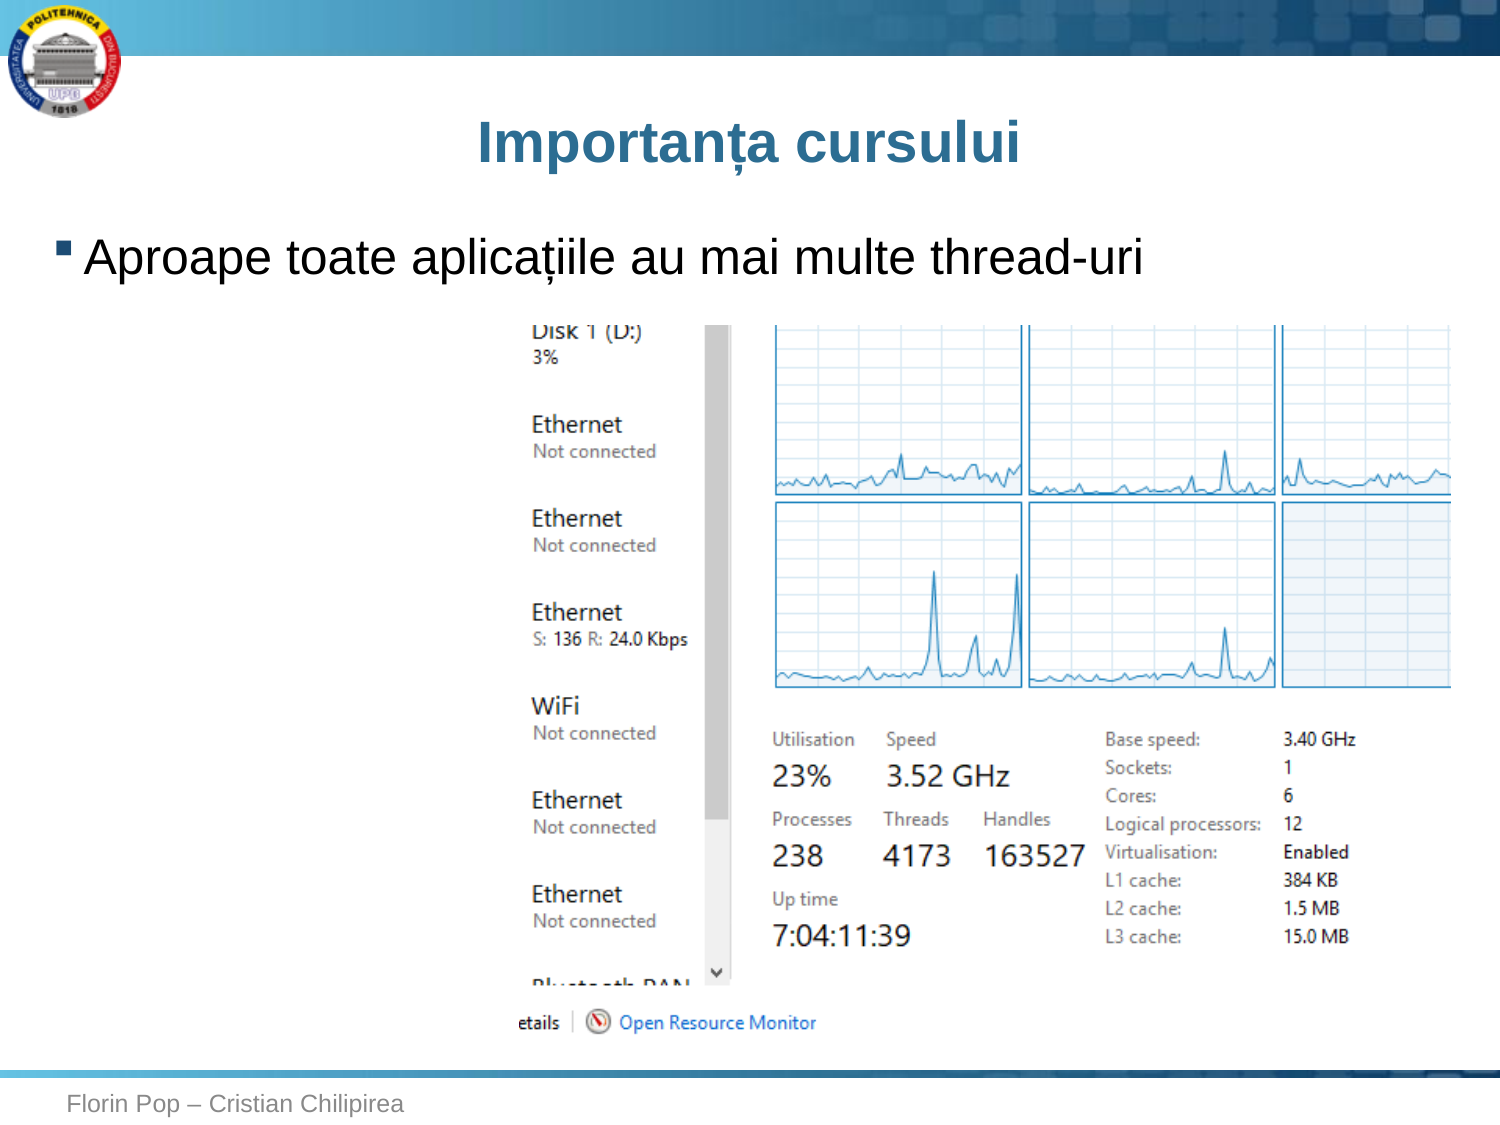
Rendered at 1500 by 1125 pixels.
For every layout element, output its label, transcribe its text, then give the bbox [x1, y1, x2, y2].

picture [0, 0, 1500, 118]
footer Florin Pop – Cristian Chilipirea [51, 1083, 1157, 1125]
picture [0, 1070, 1500, 1078]
picture [519, 325, 1451, 1053]
list Aproape toate aplicațiile au mai multe thread-uri [52, 217, 1451, 1053]
title Importanța cursului [51, 102, 1449, 178]
